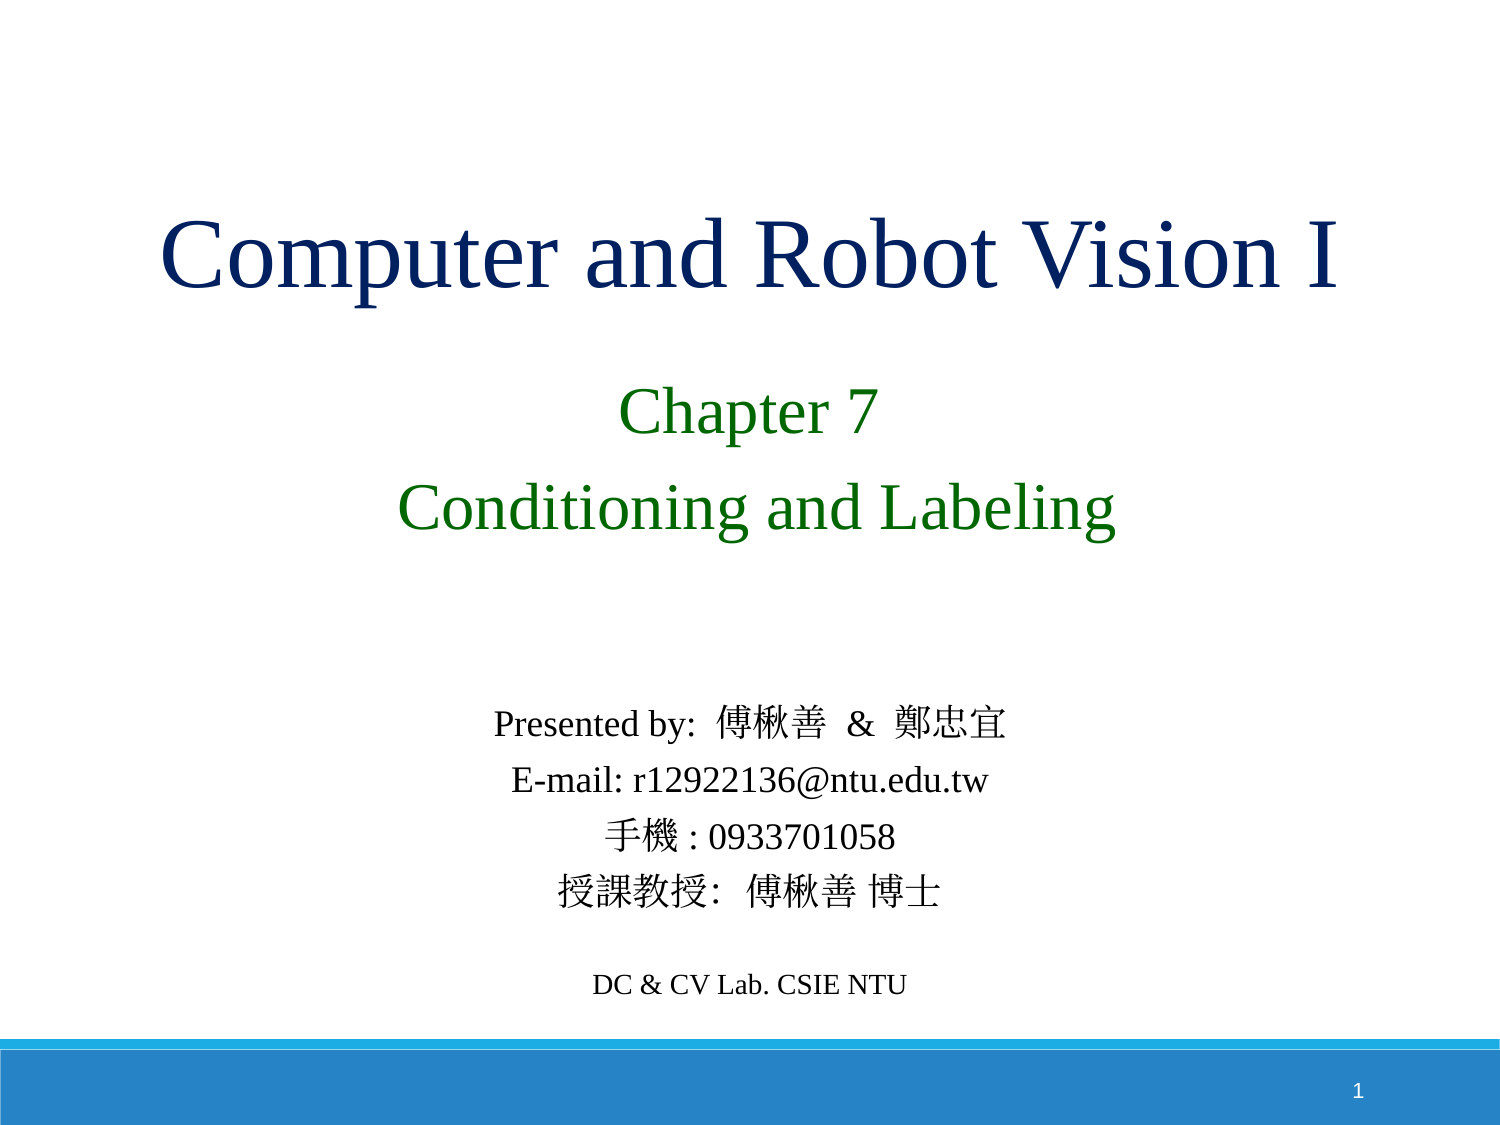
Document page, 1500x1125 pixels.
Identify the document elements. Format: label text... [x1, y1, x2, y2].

title Computer and Robot Vision I [131, 78, 1369, 316]
list Chapter 7 Conditioning and Labeling [131, 343, 1369, 591]
footer DC & CV Lab. CSIE NTU [259, 905, 1241, 1061]
text_box Presented by: 傅楸善 & 鄭忠宜 E-mail: r12922136@ntu.edu.tw 手機: 0933701058 授課教授：傅楸善 博士 [434, 680, 1066, 921]
slide_number ‹#› [1218, 1059, 1380, 1120]
